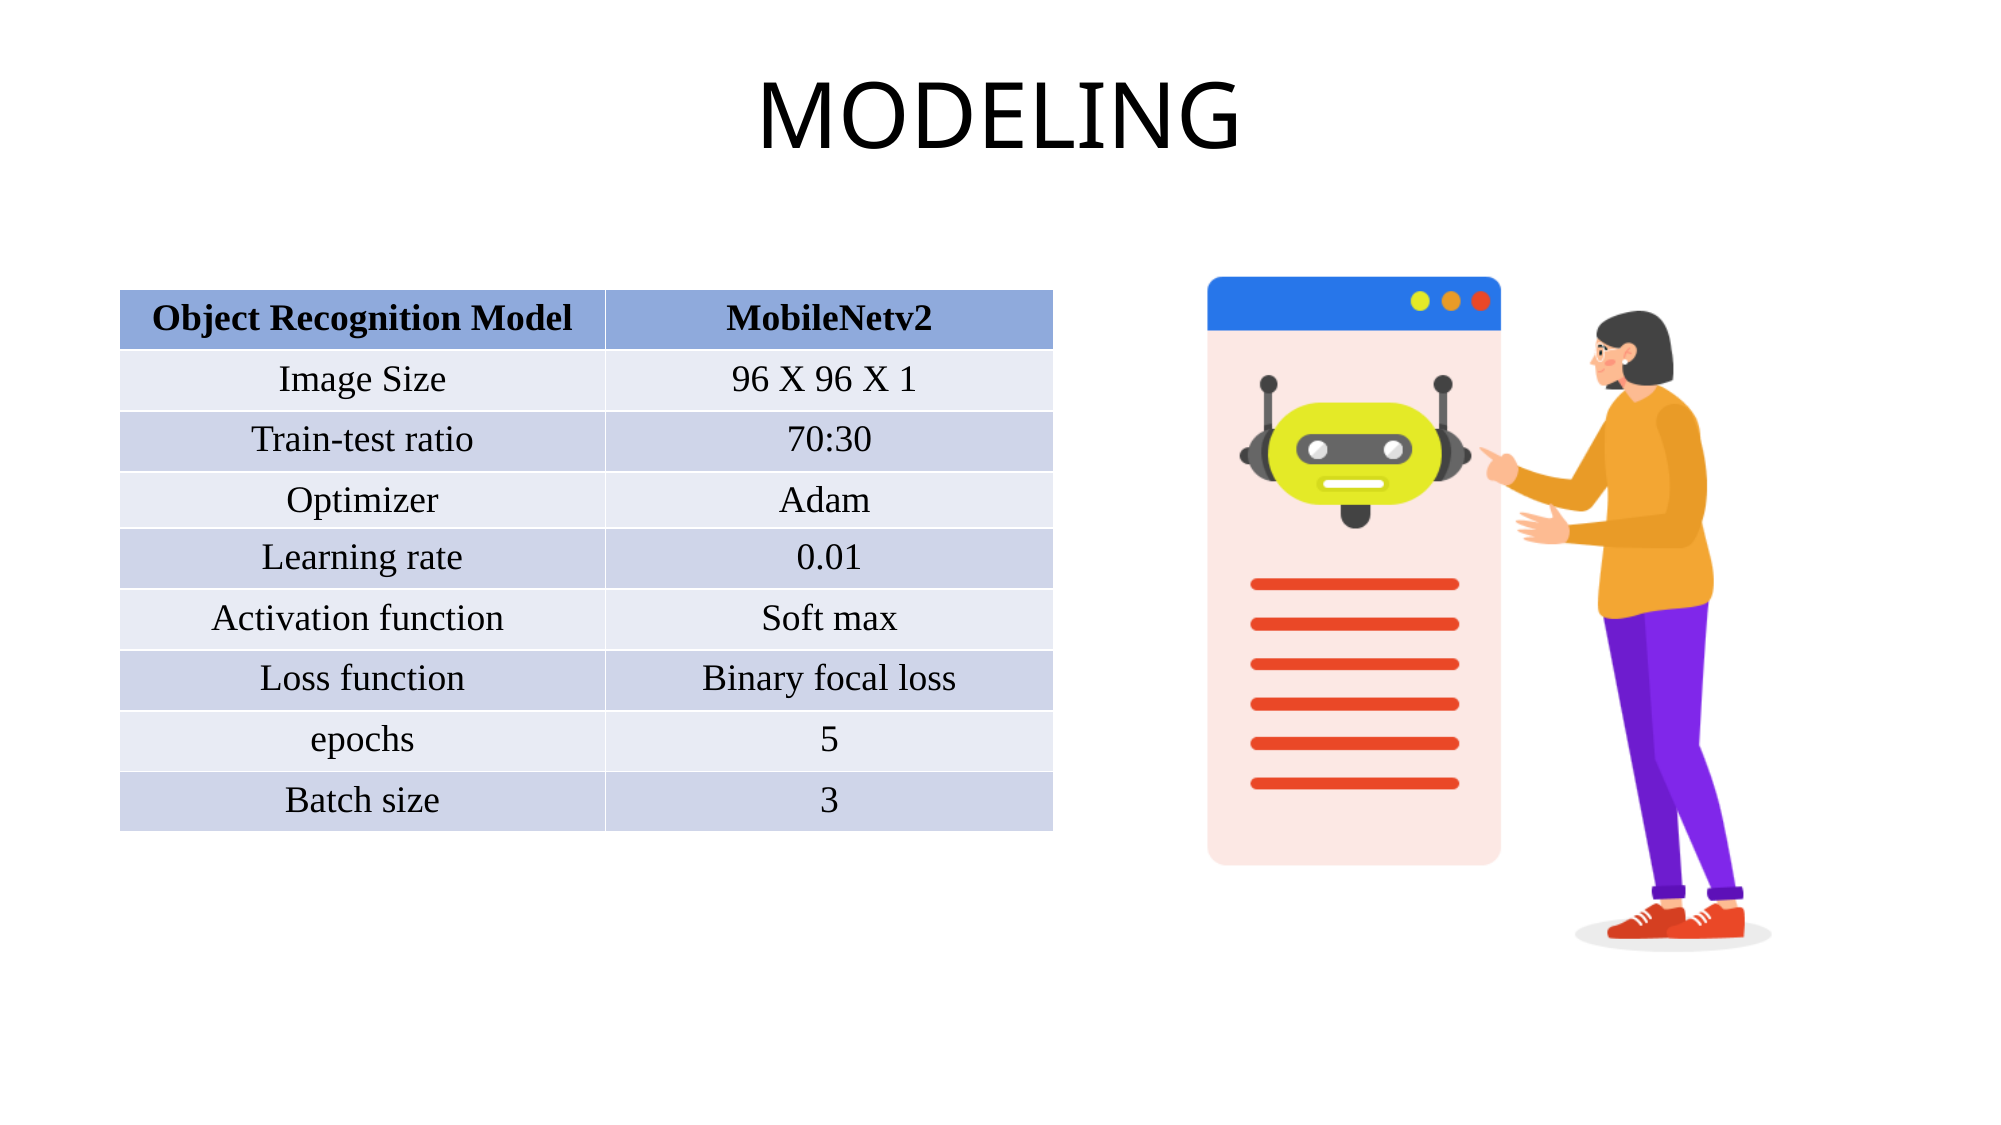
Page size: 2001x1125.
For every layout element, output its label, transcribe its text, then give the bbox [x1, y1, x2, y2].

table_cell Activation function [120, 590, 605, 649]
table_cell Image Size [120, 351, 605, 410]
table_cell Batch size [120, 772, 605, 831]
table_cell Loss function [120, 651, 605, 710]
table_cell Learning rate [120, 529, 605, 588]
table_cell epochs [120, 712, 605, 771]
table_cell 96 X 96 X 1 [606, 351, 1053, 410]
table_cell 70:30 [606, 412, 1053, 471]
title MODELING [137, 21, 1863, 216]
picture [1182, 252, 1788, 977]
table_cell Binary focal loss [606, 651, 1053, 710]
table_header MobileNetv2 [606, 290, 1053, 349]
table_cell 0.01 [606, 529, 1053, 588]
table_header Object Recognition Model [120, 290, 605, 349]
table_cell 3 [606, 772, 1053, 831]
table_cell Soft max [606, 590, 1053, 649]
table_cell 5 [606, 712, 1053, 771]
table_cell Optimizer [120, 473, 605, 527]
table_cell Adam [606, 473, 1053, 527]
table_cell Train-test ratio [120, 412, 605, 471]
